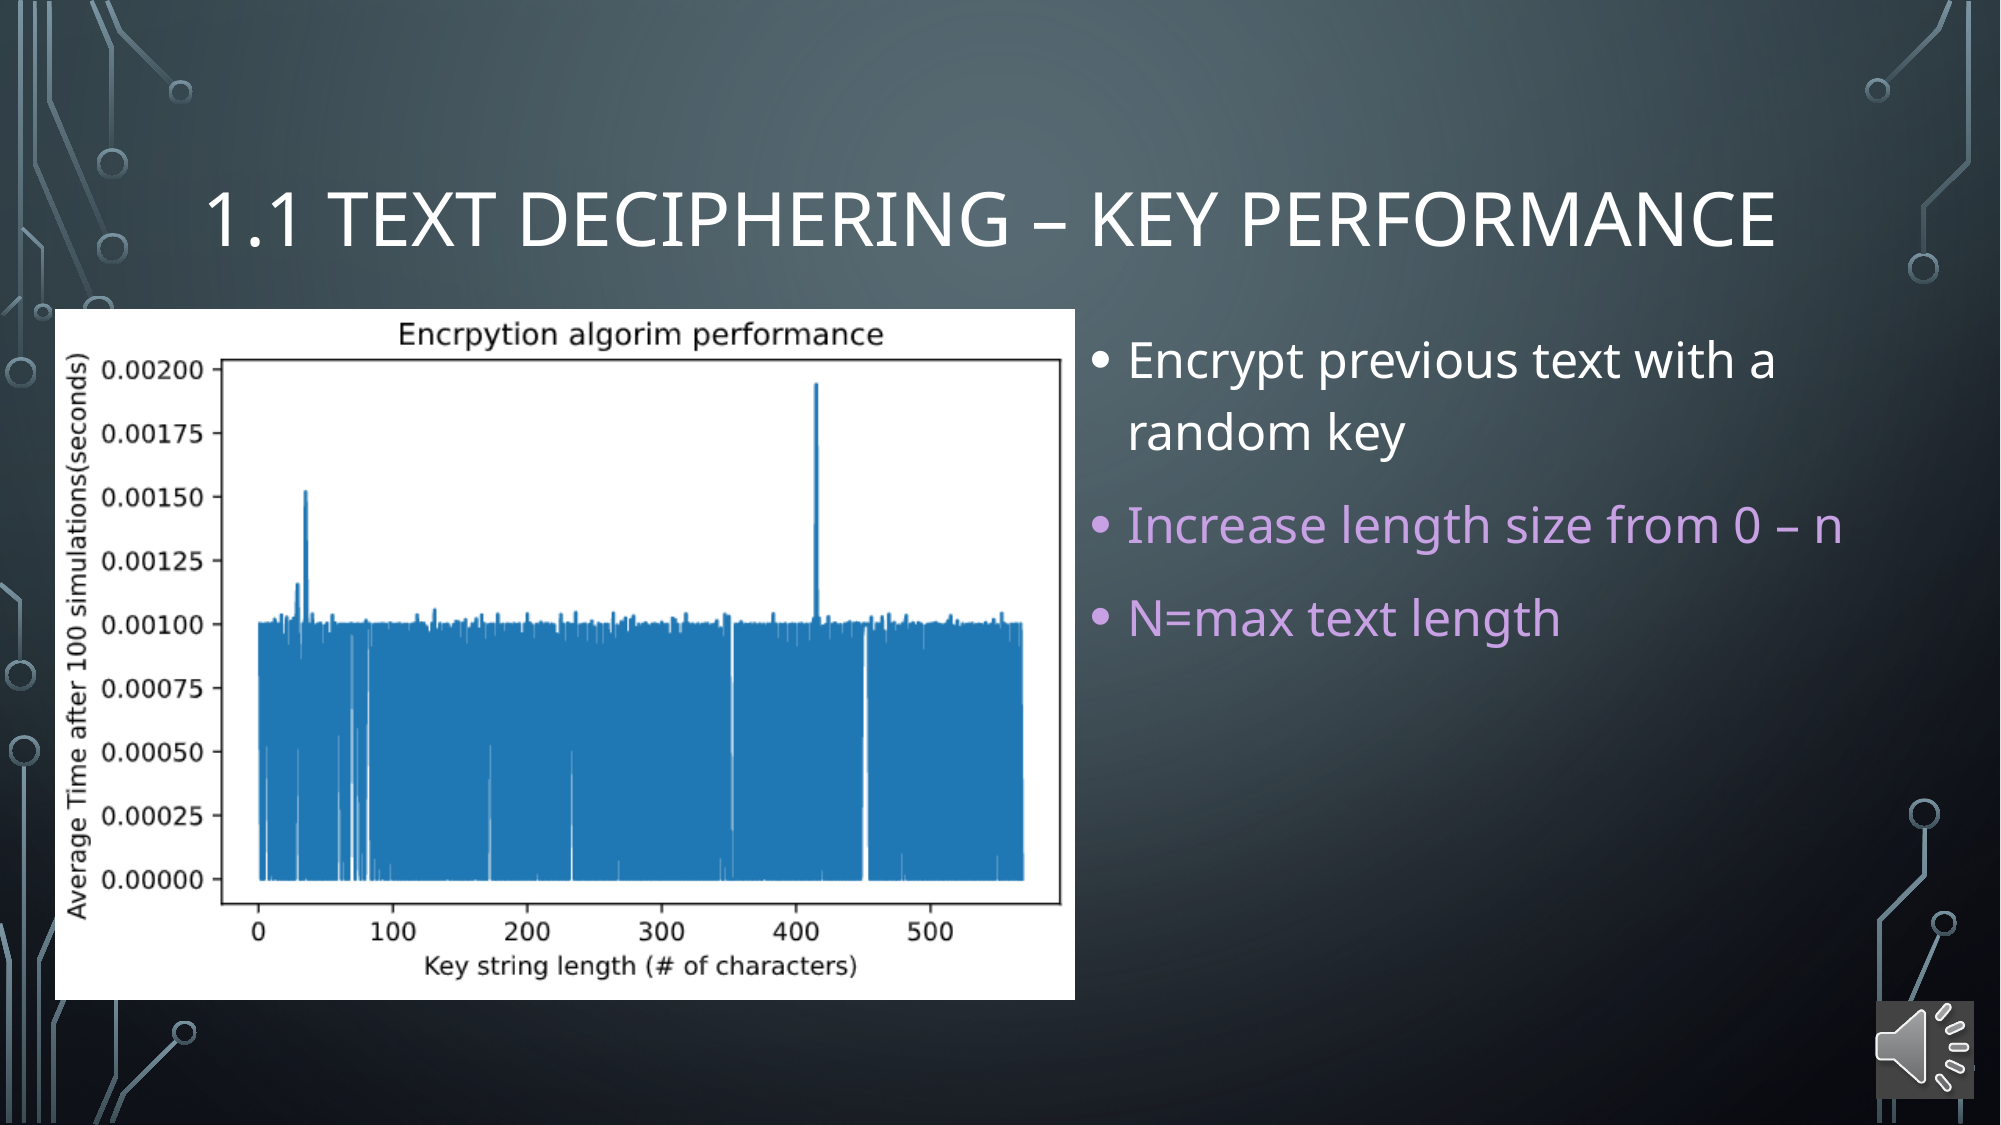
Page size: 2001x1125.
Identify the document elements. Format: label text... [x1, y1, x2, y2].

picture [55, 308, 1075, 1000]
list Encrypt previous text with a random key Increase length size from 0 – n N=max text length [1075, 309, 1868, 768]
title 1.1 Text deciphering – Key performance [187, 101, 1813, 309]
picture [1874, 999, 1976, 1101]
